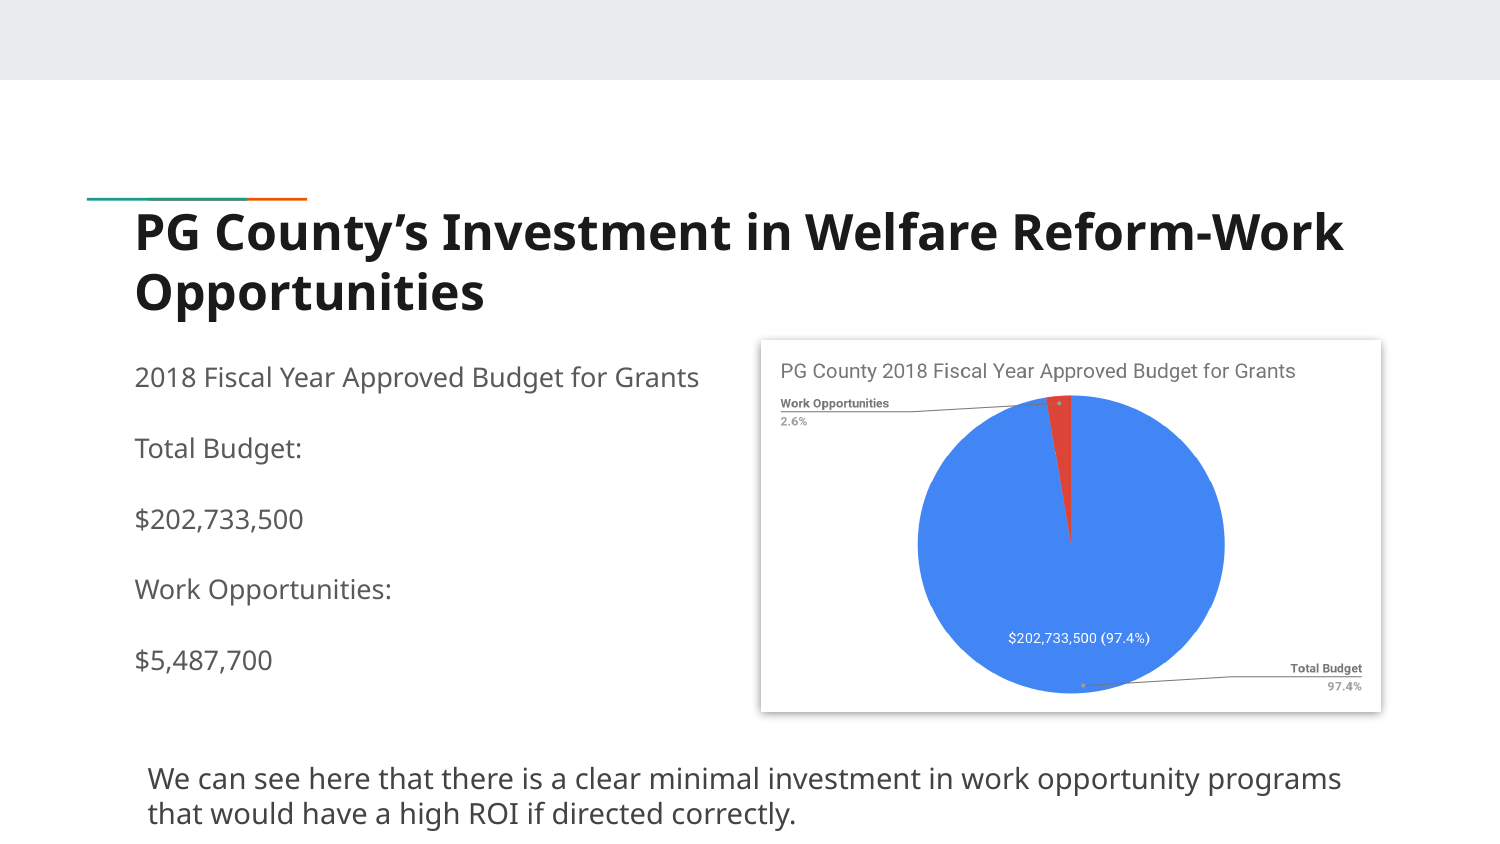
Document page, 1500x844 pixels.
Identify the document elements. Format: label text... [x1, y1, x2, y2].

list 2018 Fiscal Year Approved Budget for Grants Total Budget: $202,733,500 Work Opportunities: $5,487,700 [119, 341, 739, 712]
title PG County’s Investment in Welfare Reform-Work Opportunities [119, 219, 1381, 308]
text_box We can see here that there is a clear minimal investment in work opportunity programs that would have a high ROI if directed correctly. [132, 745, 1394, 828]
picture [761, 340, 1382, 713]
